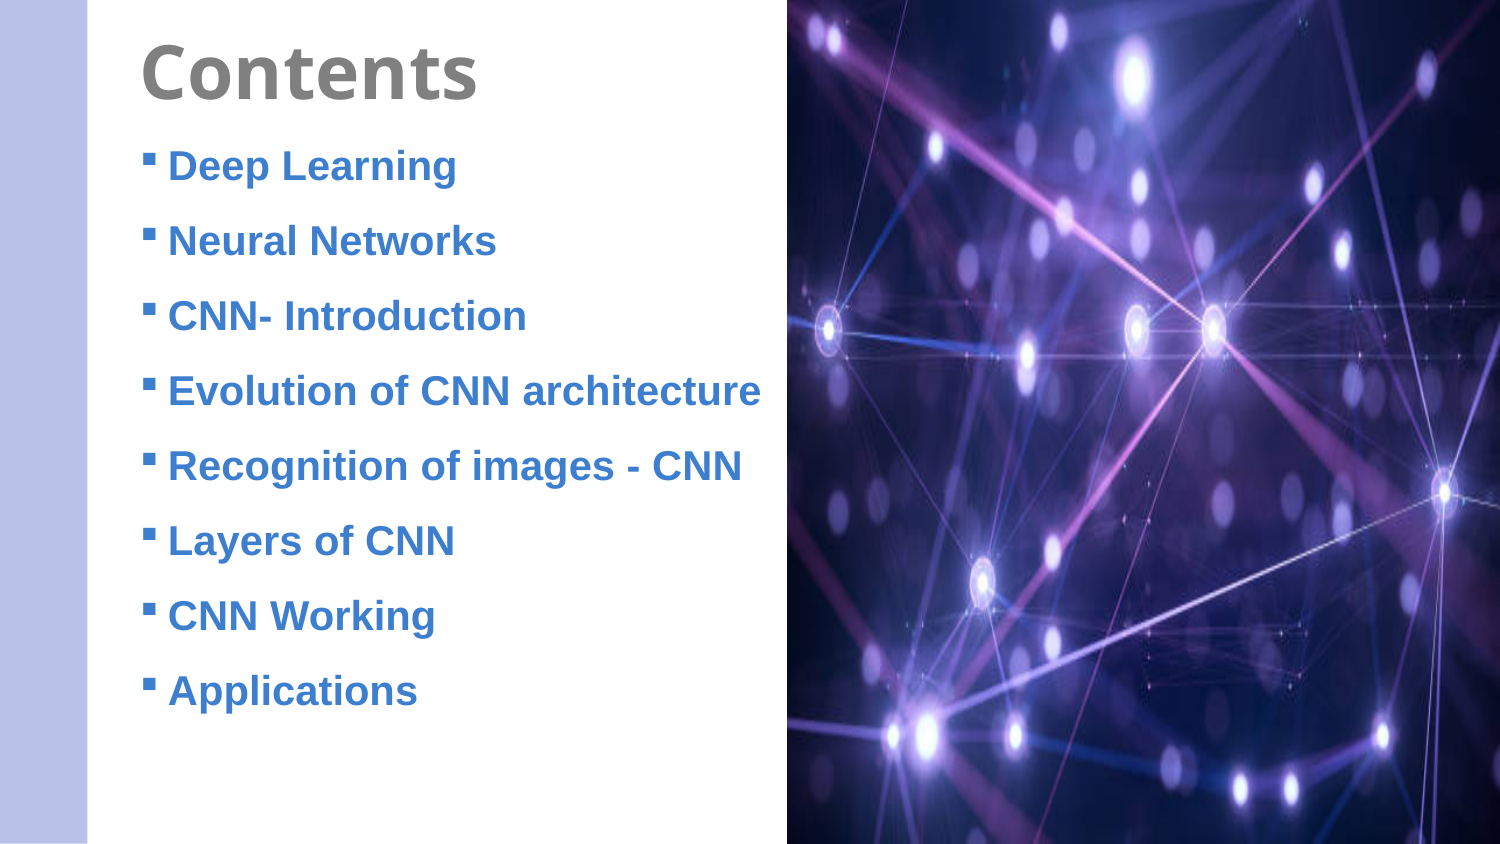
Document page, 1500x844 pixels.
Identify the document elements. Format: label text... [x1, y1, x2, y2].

picture [787, 0, 1500, 844]
text_box [0, 0, 89, 844]
text_box Contents Deep Learning Neural Networks CNN- Introduction Evolution of CNN architecture Recognition of images - CNN Layers of CNN CNN Working Applications [124, 0, 785, 844]
